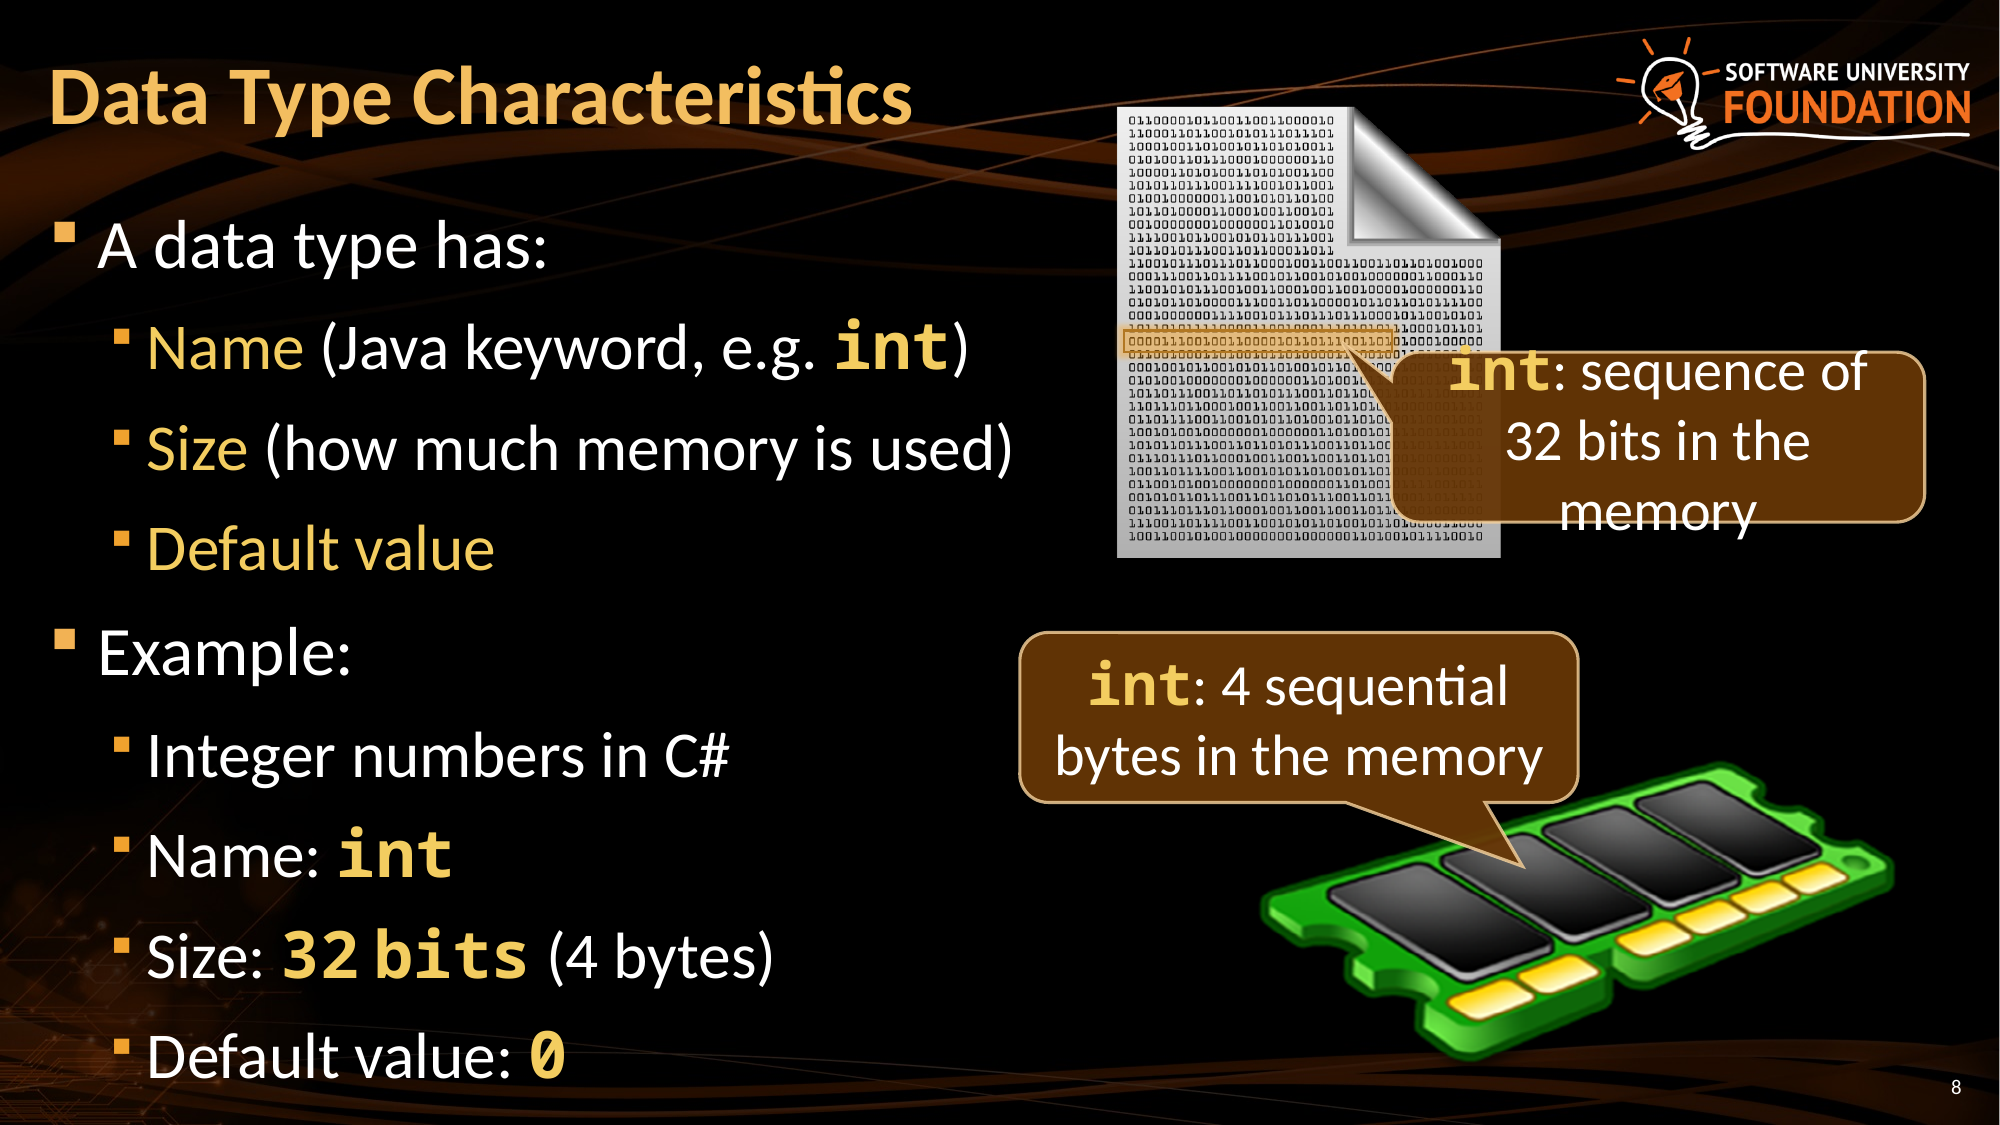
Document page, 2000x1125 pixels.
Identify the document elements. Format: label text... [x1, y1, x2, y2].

text_box int: 4 sequential bytes in the memory [1018, 631, 1580, 804]
title Data Type Characteristics [30, 6, 1602, 189]
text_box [1110, 98, 1505, 563]
picture [0, 0, 2000, 1125]
text_box int: sequence of 32 bits in the memory [1505, 351, 1926, 524]
list A data type has: Name (Java keyword, e.g. int) Size (how much memory is used) Default value Example: Integer numbers in C# Name: int Size: 32 bits (4 bytes) Default value: 0 [31, 188, 1968, 1103]
